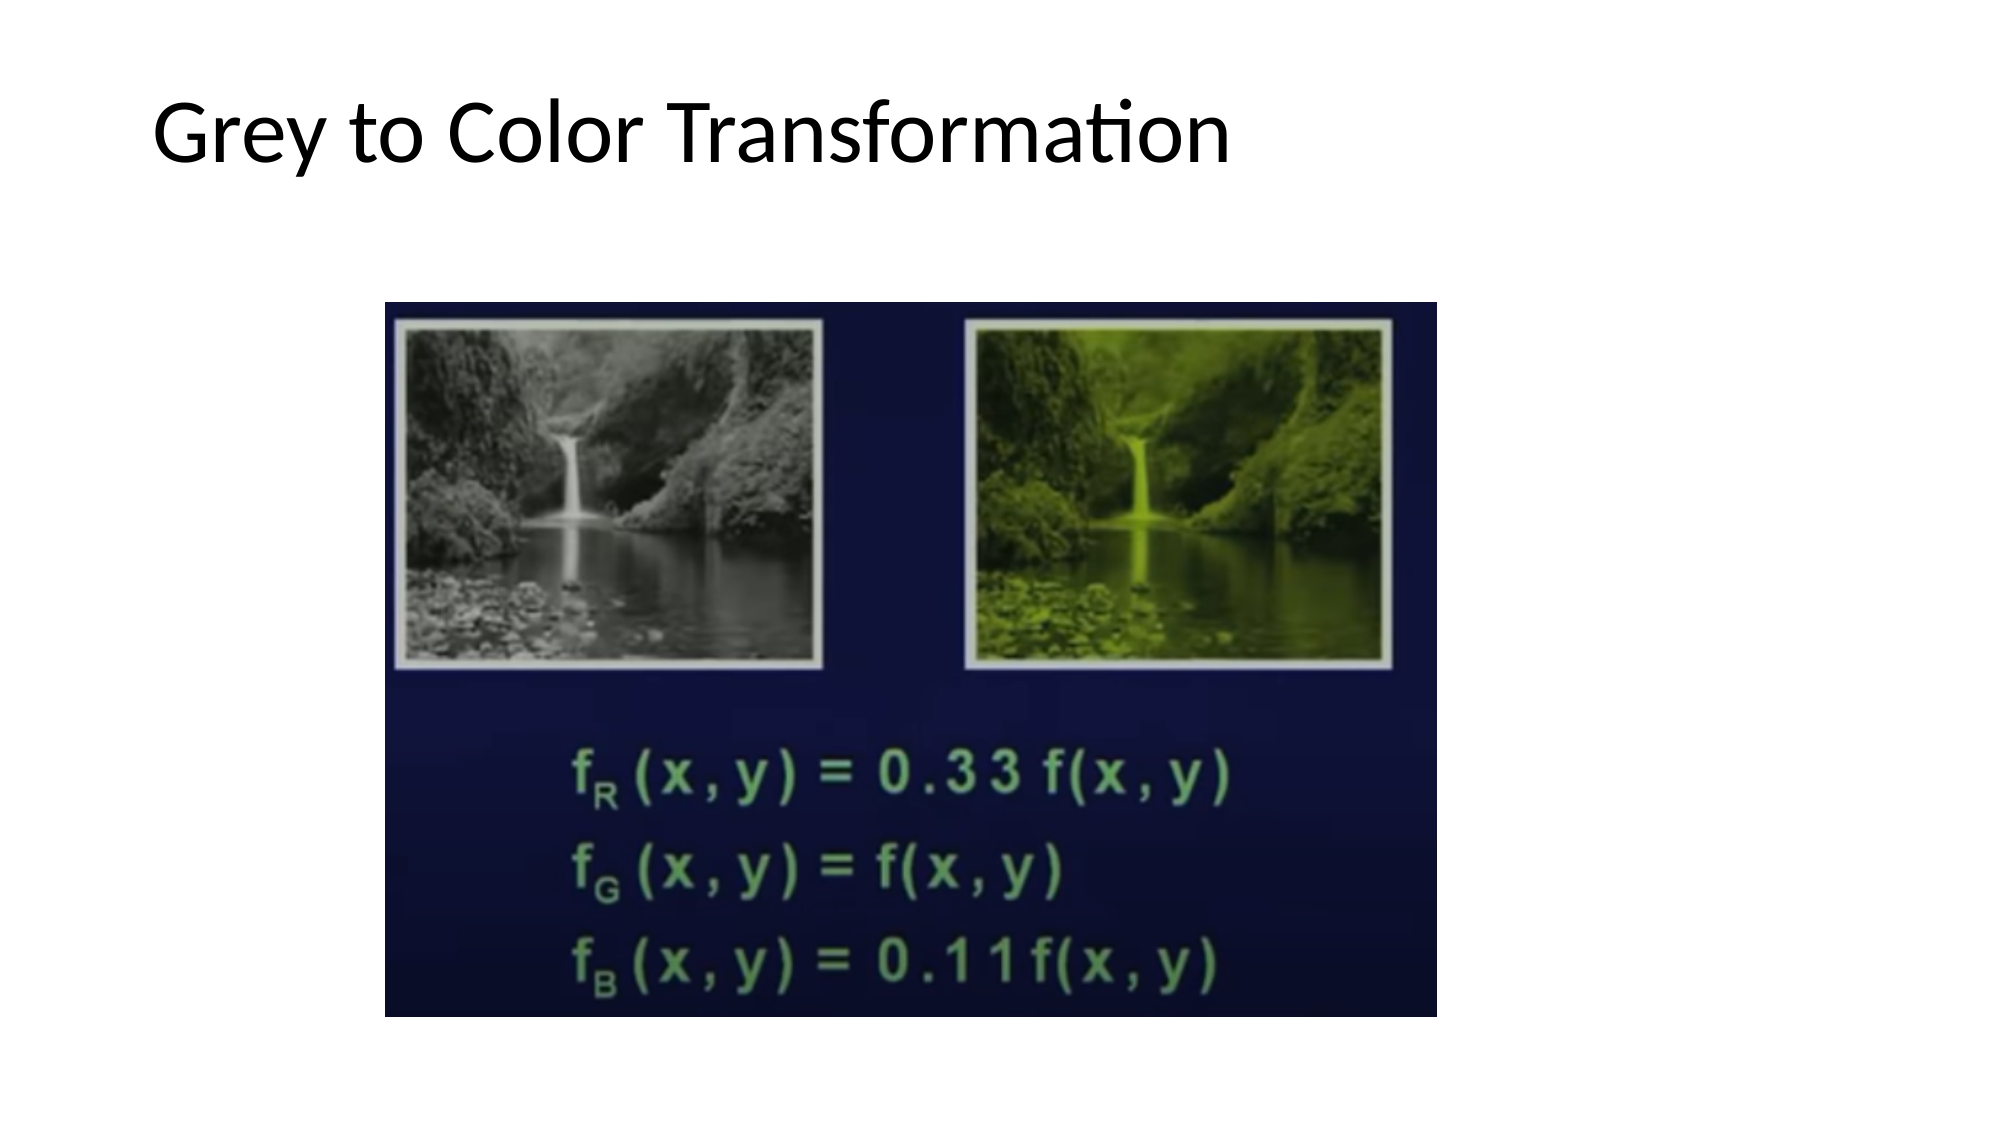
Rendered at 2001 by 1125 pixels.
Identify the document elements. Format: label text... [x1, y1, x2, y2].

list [385, 302, 1438, 1017]
title Grey to Color Transformation [137, 59, 1863, 206]
